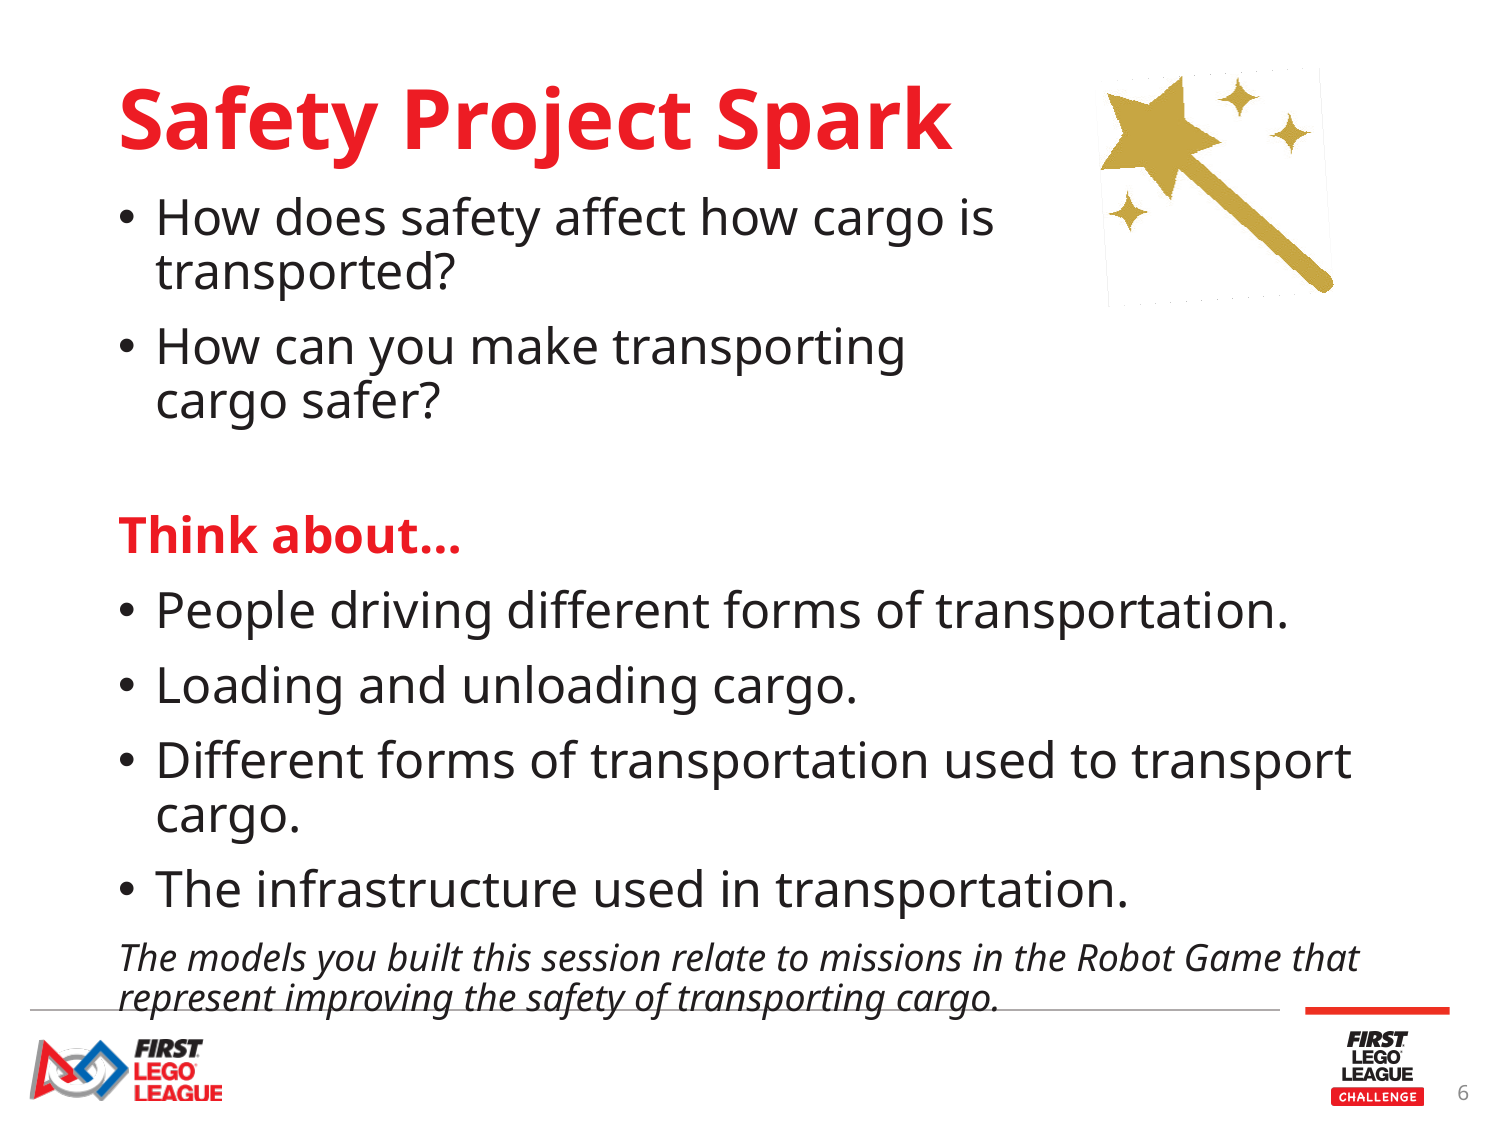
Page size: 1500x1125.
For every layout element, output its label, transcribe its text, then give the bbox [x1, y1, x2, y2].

text_box Think about… People driving different forms of transportation. Loading and unloading cargo. Different forms of transportation used to transport cargo. The infrastructure used in transportation. The models you built this session relate to missions in the Robot Game that represent improving the safety of transporting cargo. [103, 503, 1426, 995]
picture [1101, 74, 1327, 300]
slide_number 6 [1425, 1076, 1484, 1111]
list How does safety affect how cargo is transported? How can you make transporting cargo safer? [103, 185, 1018, 489]
title Safety Project Spark [103, 59, 1397, 185]
